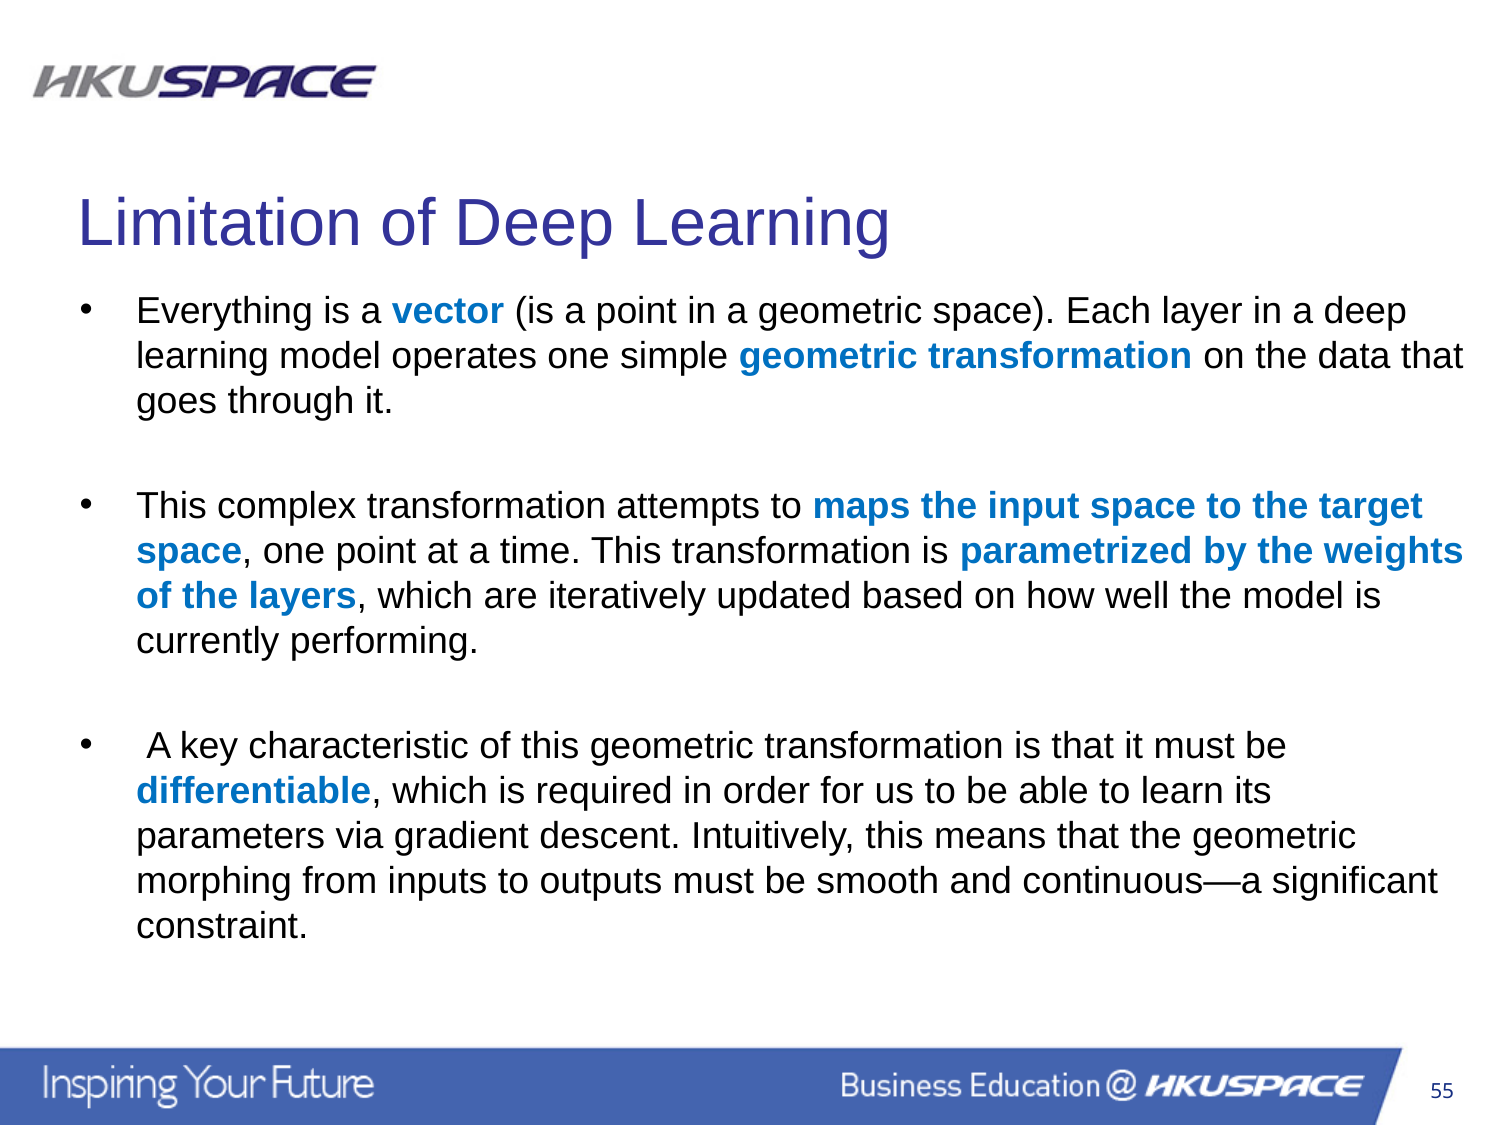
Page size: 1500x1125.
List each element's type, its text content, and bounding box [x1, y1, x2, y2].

text_box Everything is a vector (is a point in a geometric space). Each layer in a deep learning model operates one simple geometric transformation on the data that goes through it. This complex transformation attempts to maps the input space to the target space, one point at a time. This transformation is parametrized by the weights of the layers, which are iteratively updated based on how well the model is currently performing. A key characteristic of this geometric transformation is that it must be differentiable, which is required in order for us to be able to learn its parameters via gradient descent. Intuitively, this means that the geometric morphing from inputs to outputs must be smooth and continuous—a significant constraint. [64, 278, 1483, 1047]
picture [0, 0, 1500, 1125]
slide_number 55 [1415, 1070, 1499, 1125]
title Limitation of Deep Learning [62, 101, 1388, 266]
